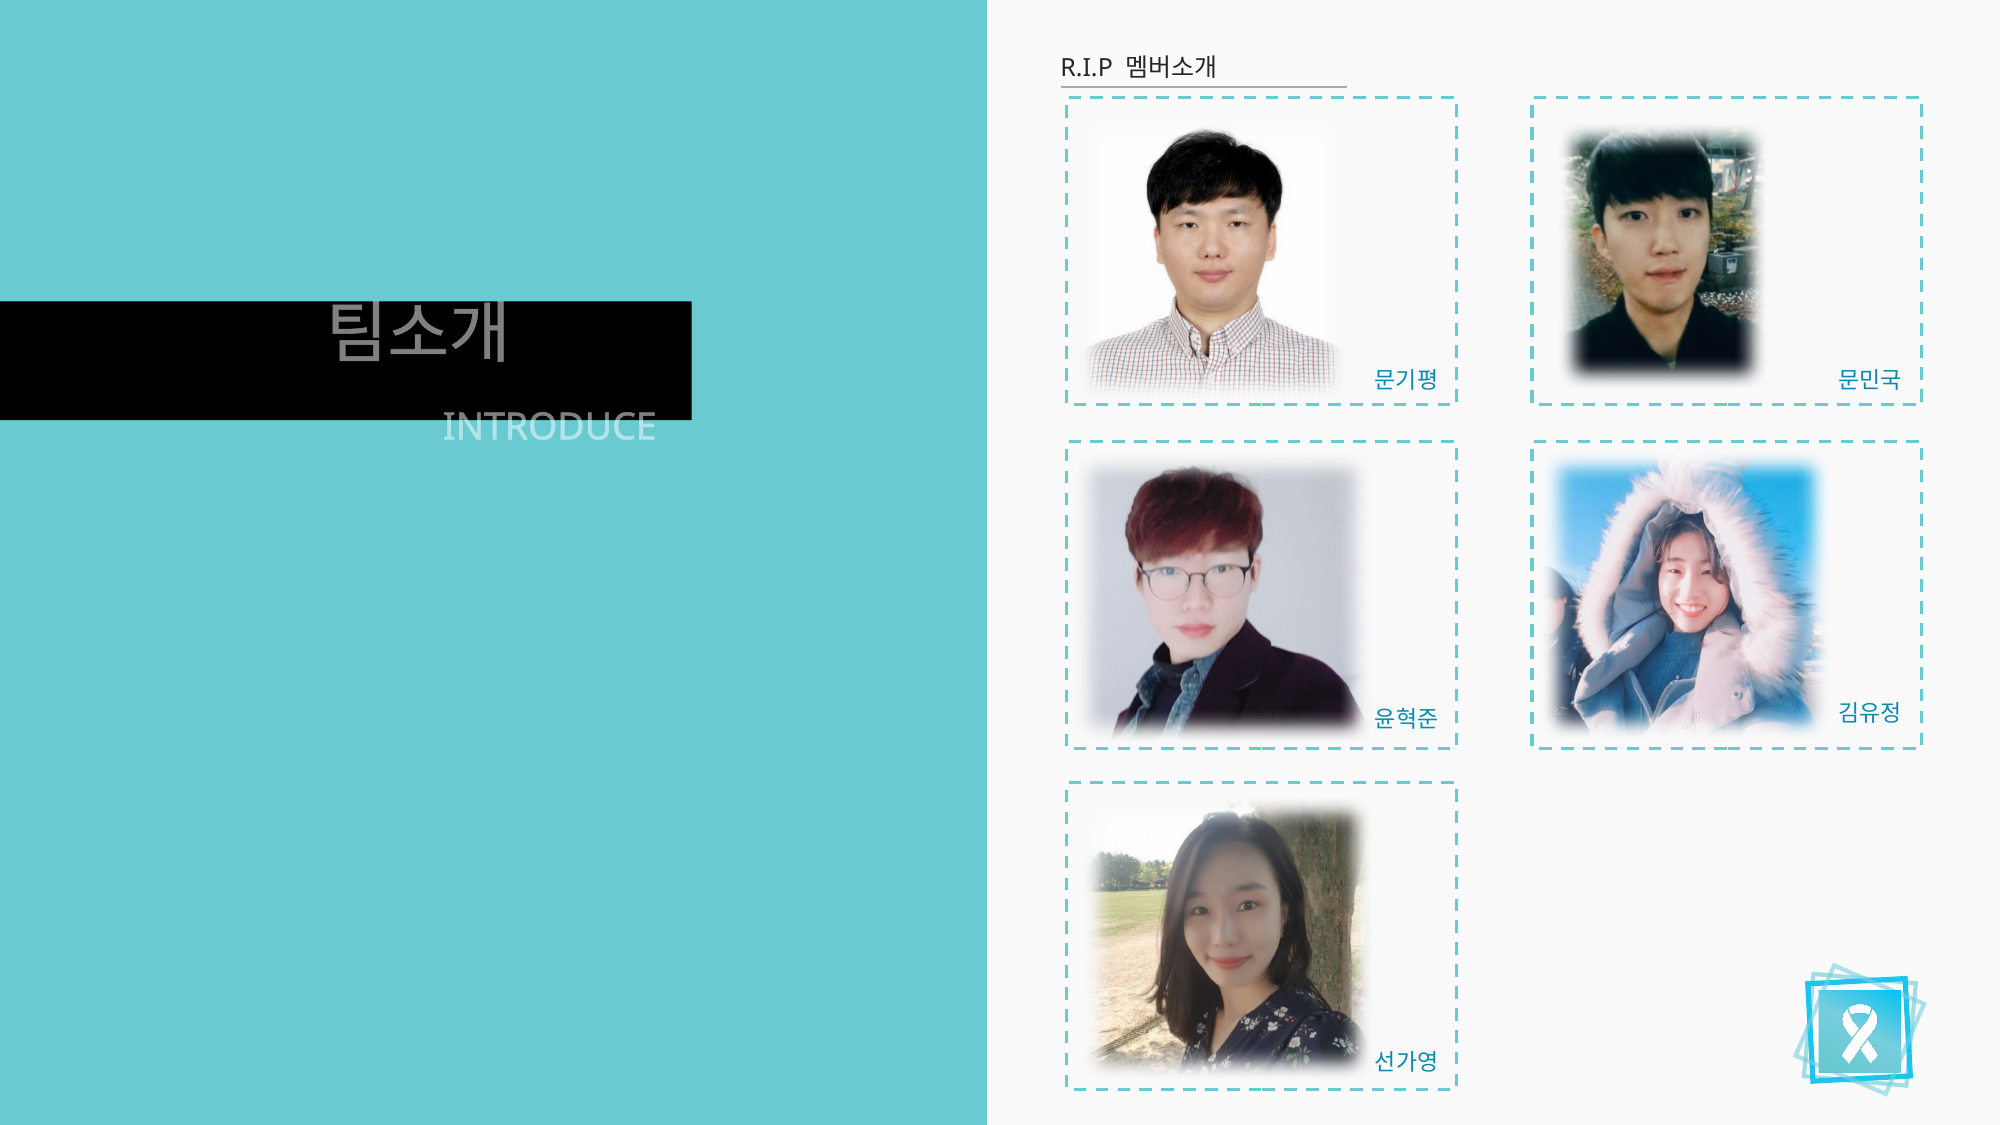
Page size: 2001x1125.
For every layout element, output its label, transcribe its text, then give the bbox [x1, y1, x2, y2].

text_box 팀소개 INTRODUCE [311, 285, 708, 455]
picture [1080, 795, 1374, 1081]
text_box [1066, 97, 1457, 406]
picture [1075, 109, 1349, 402]
text_box [0, 300, 311, 421]
text_box 문민국 [1823, 358, 1917, 401]
text_box [1066, 781, 1457, 1091]
text_box 문기평 [1359, 357, 1454, 401]
picture [1540, 449, 1832, 741]
text_box [0, 0, 988, 1125]
text_box [1531, 97, 1923, 406]
text_box [1531, 440, 1923, 749]
picture [1071, 449, 1374, 745]
picture [1556, 120, 1769, 391]
text_box [1066, 440, 1457, 749]
text_box 김유정 [1832, 691, 1917, 734]
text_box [1808, 978, 1912, 1082]
text_box 윤혁준 [1374, 697, 1454, 740]
text_box R.I.P 멤버소개 [1045, 44, 1233, 89]
text_box 선가영 [1360, 1040, 1454, 1083]
